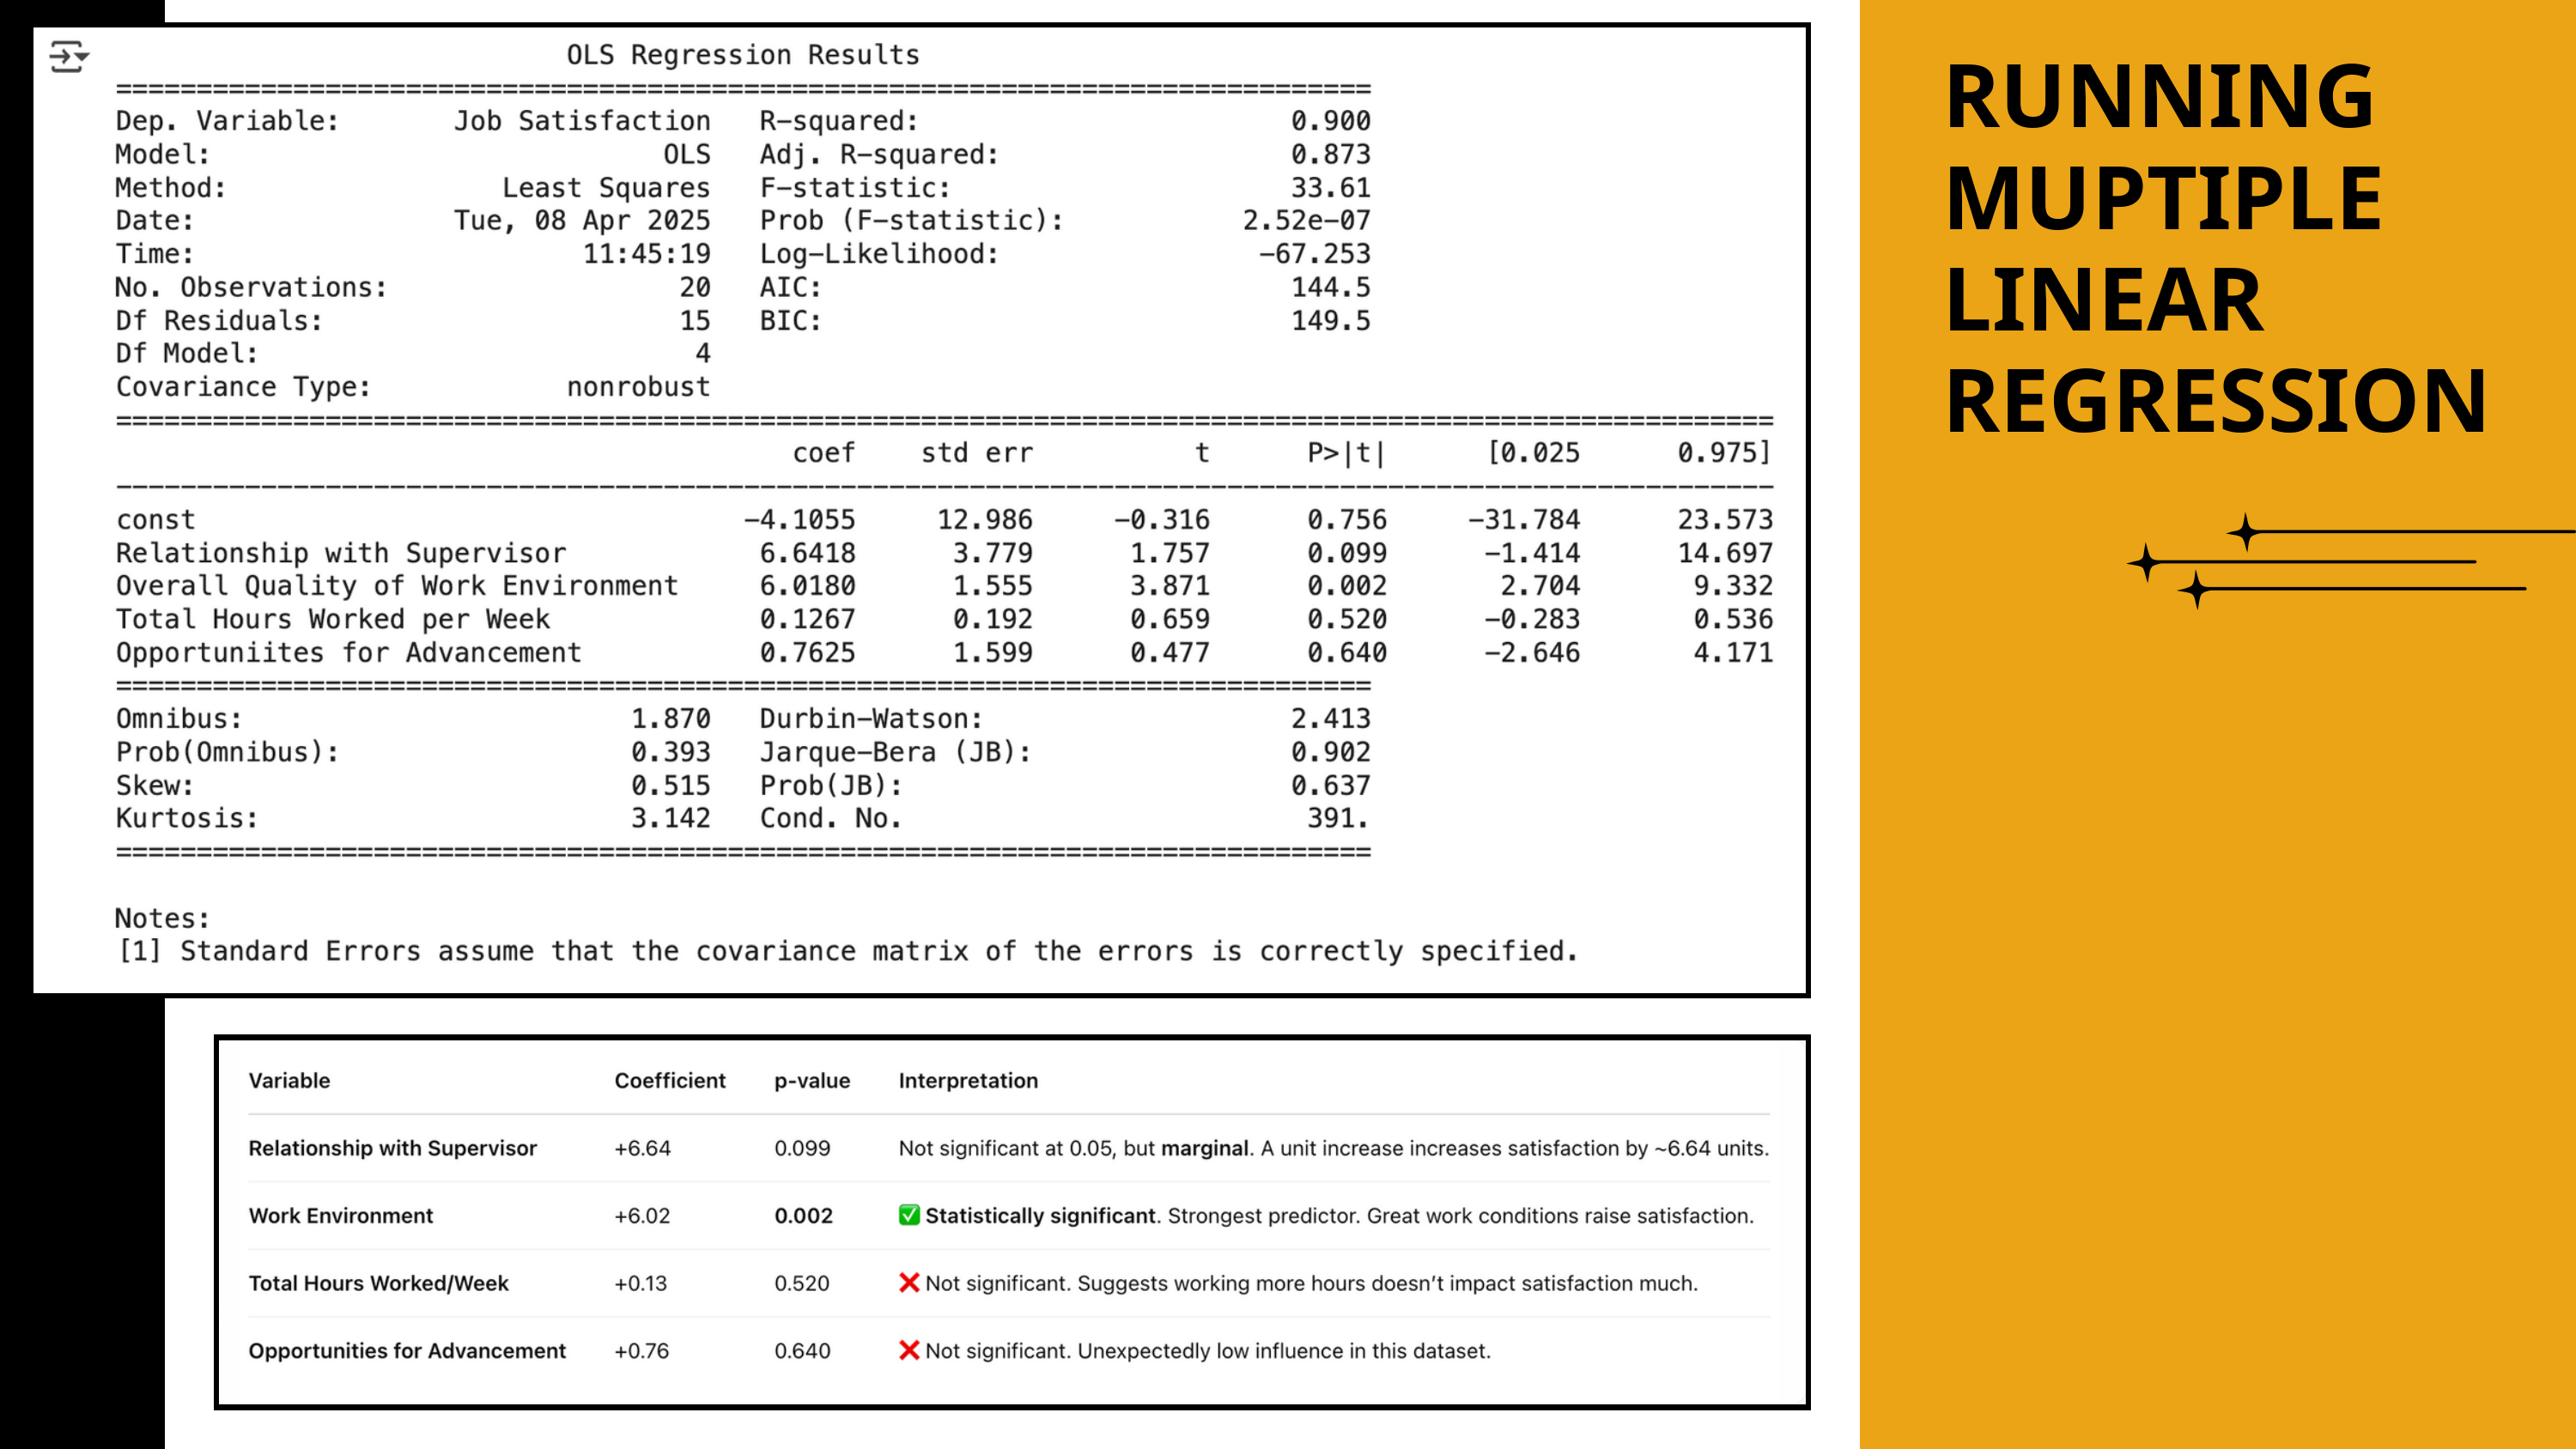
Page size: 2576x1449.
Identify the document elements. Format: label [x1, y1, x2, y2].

text_box [0, 0, 166, 1449]
text_box [216, 1037, 1808, 1408]
text_box [1859, 0, 2576, 1449]
text_box [172, 24, 1808, 996]
